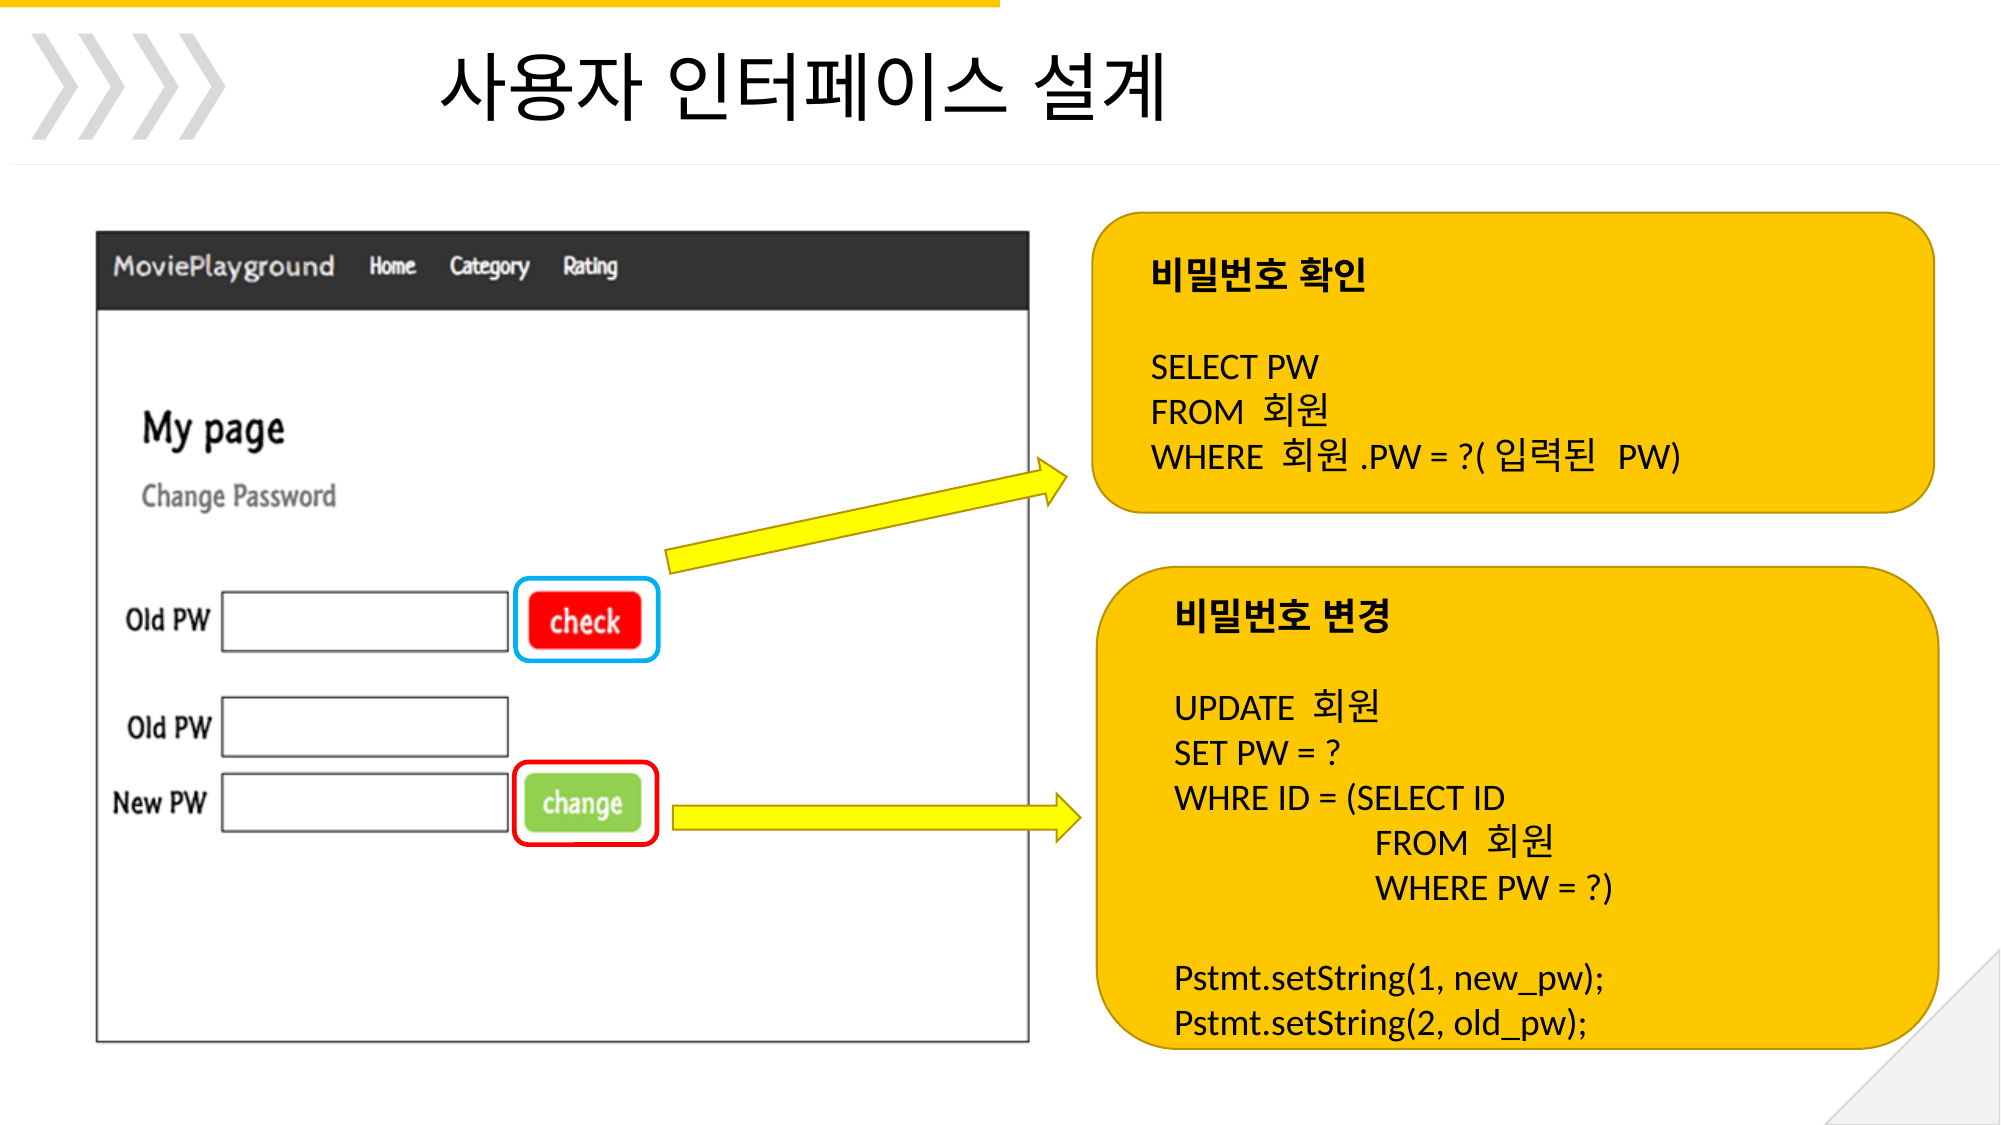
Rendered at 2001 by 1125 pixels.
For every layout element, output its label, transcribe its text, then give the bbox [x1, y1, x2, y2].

text_box 사용자 인터페이스 설계 [423, 33, 1266, 139]
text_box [131, 33, 226, 140]
text_box [1091, 211, 1936, 514]
picture [82, 217, 1044, 1063]
text_box [0, 0, 1001, 8]
text_box [1044, 791, 1083, 845]
text_box [1044, 460, 1069, 508]
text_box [31, 33, 125, 140]
text_box 비밀번호 변경 UPDATE 회원 SET PW = ? WHRE ID = (SELECT ID FROM 회원 WHERE PW = ?) Pstmt.setString(1, new_pw); Pstmt.setString(2, old_pw); [1159, 585, 1903, 1051]
text_box 비밀번호 확인 SELECT PW FROM 회원 WHERE 회원.PW = ?(입력된 PW) [1136, 244, 1880, 485]
text_box [1095, 565, 1940, 1048]
